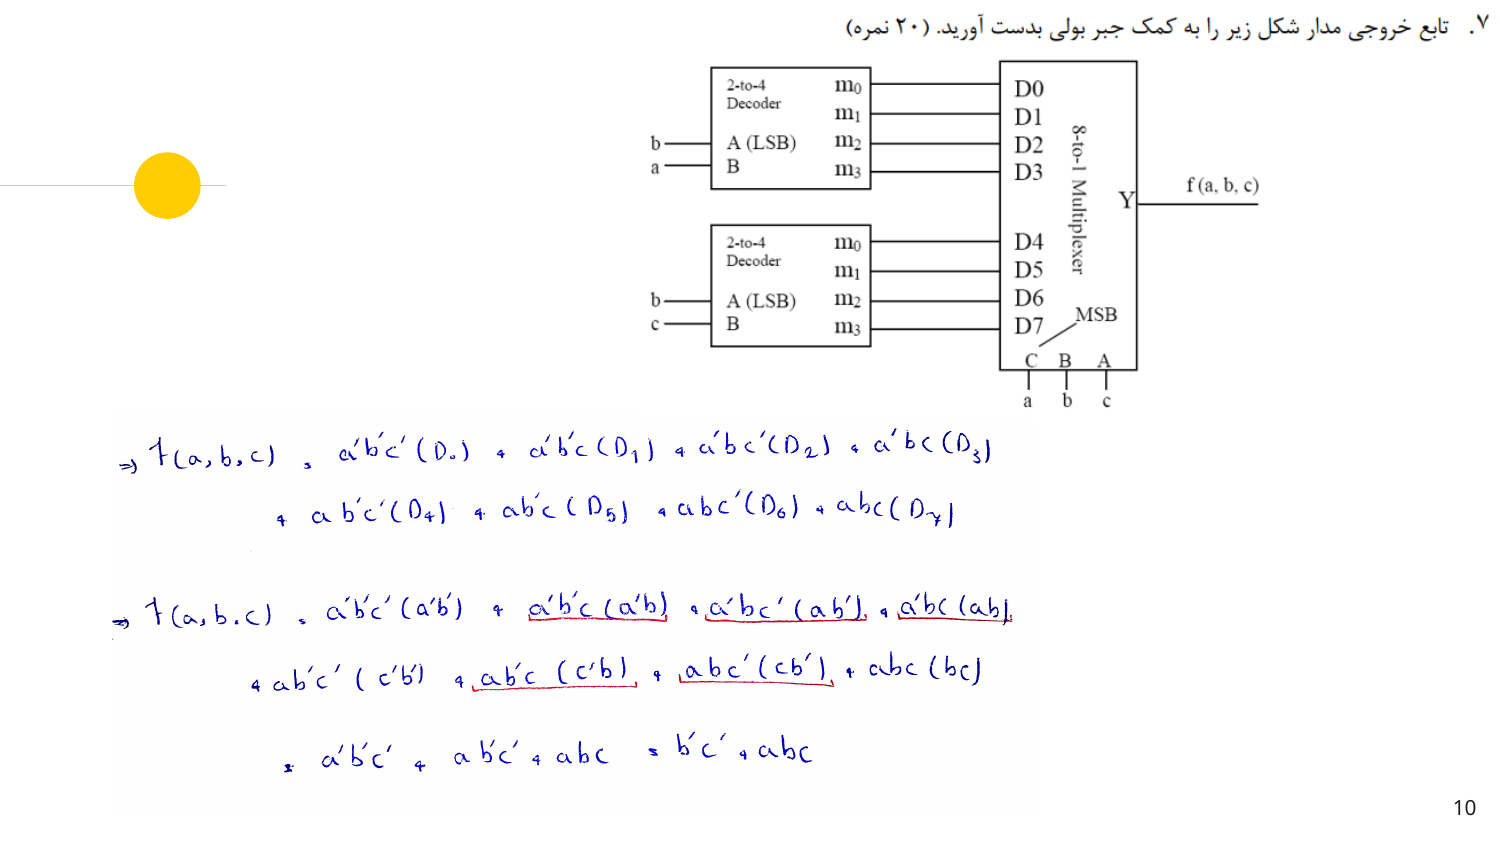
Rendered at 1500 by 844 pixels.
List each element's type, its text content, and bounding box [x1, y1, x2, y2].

picture [112, 0, 1500, 816]
slide_number 10 [1401, 779, 1492, 844]
